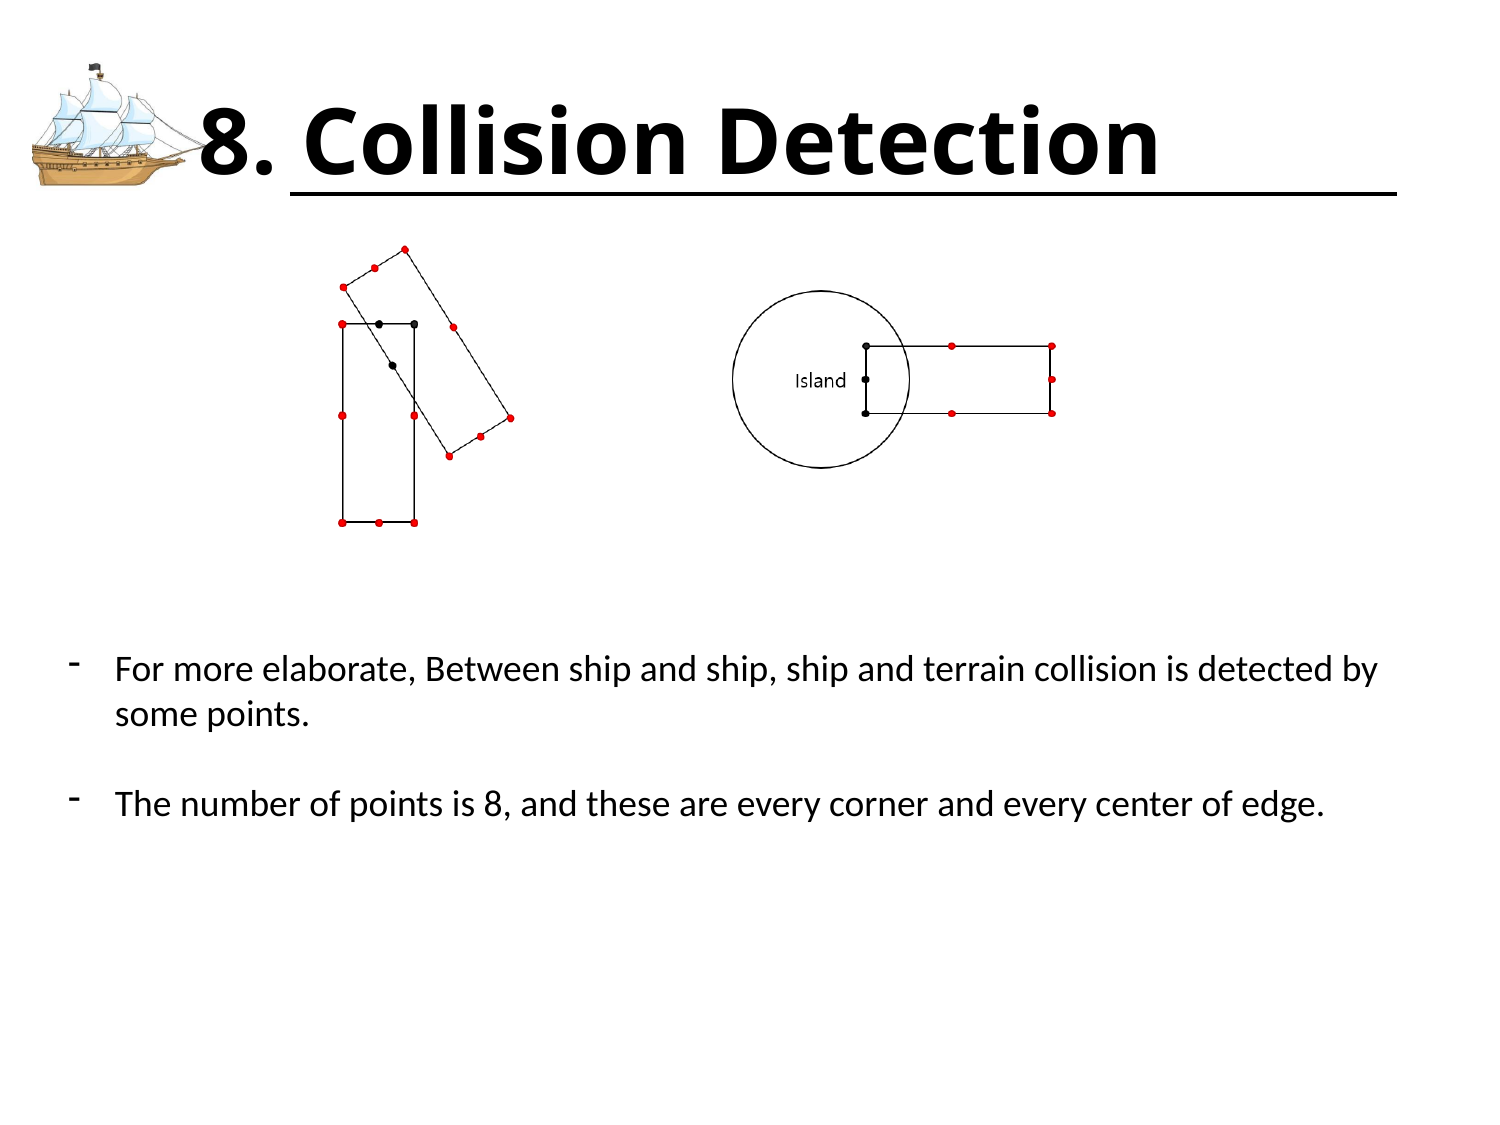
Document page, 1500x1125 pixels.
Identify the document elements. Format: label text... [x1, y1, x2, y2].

text_box For more elaborate, Between ship and ship, ship and terrain collision is detected by some points. The number of points is 8, and these are every corner and every center of edge. [53, 636, 1444, 922]
title 8. Collision Detection [184, 58, 1403, 232]
picture [322, 230, 523, 537]
picture [32, 58, 213, 191]
picture [725, 287, 1067, 472]
